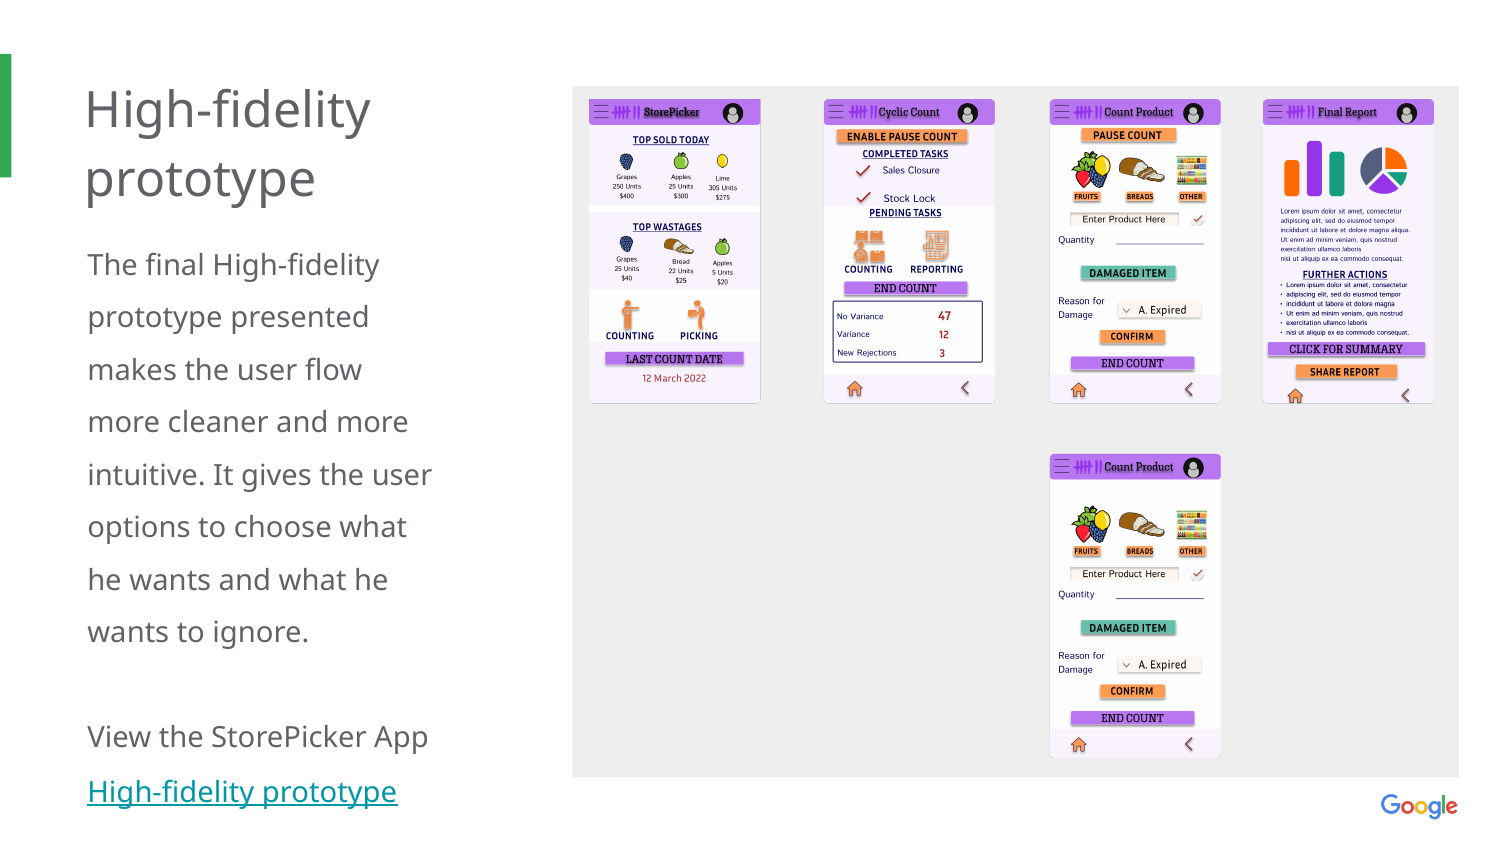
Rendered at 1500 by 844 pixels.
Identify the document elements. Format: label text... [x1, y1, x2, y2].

text_box [572, 85, 1459, 778]
picture [1381, 794, 1458, 820]
text_box The final High-fidelity prototype presented makes the user flow more cleaner and more intuitive. It gives the user options to choose what he wants and what he wants to ignore. View the StorePicker App High-fidelity prototype [87, 213, 453, 828]
picture [588, 99, 1434, 758]
text_box High-fidelity prototype [84, 53, 1234, 222]
